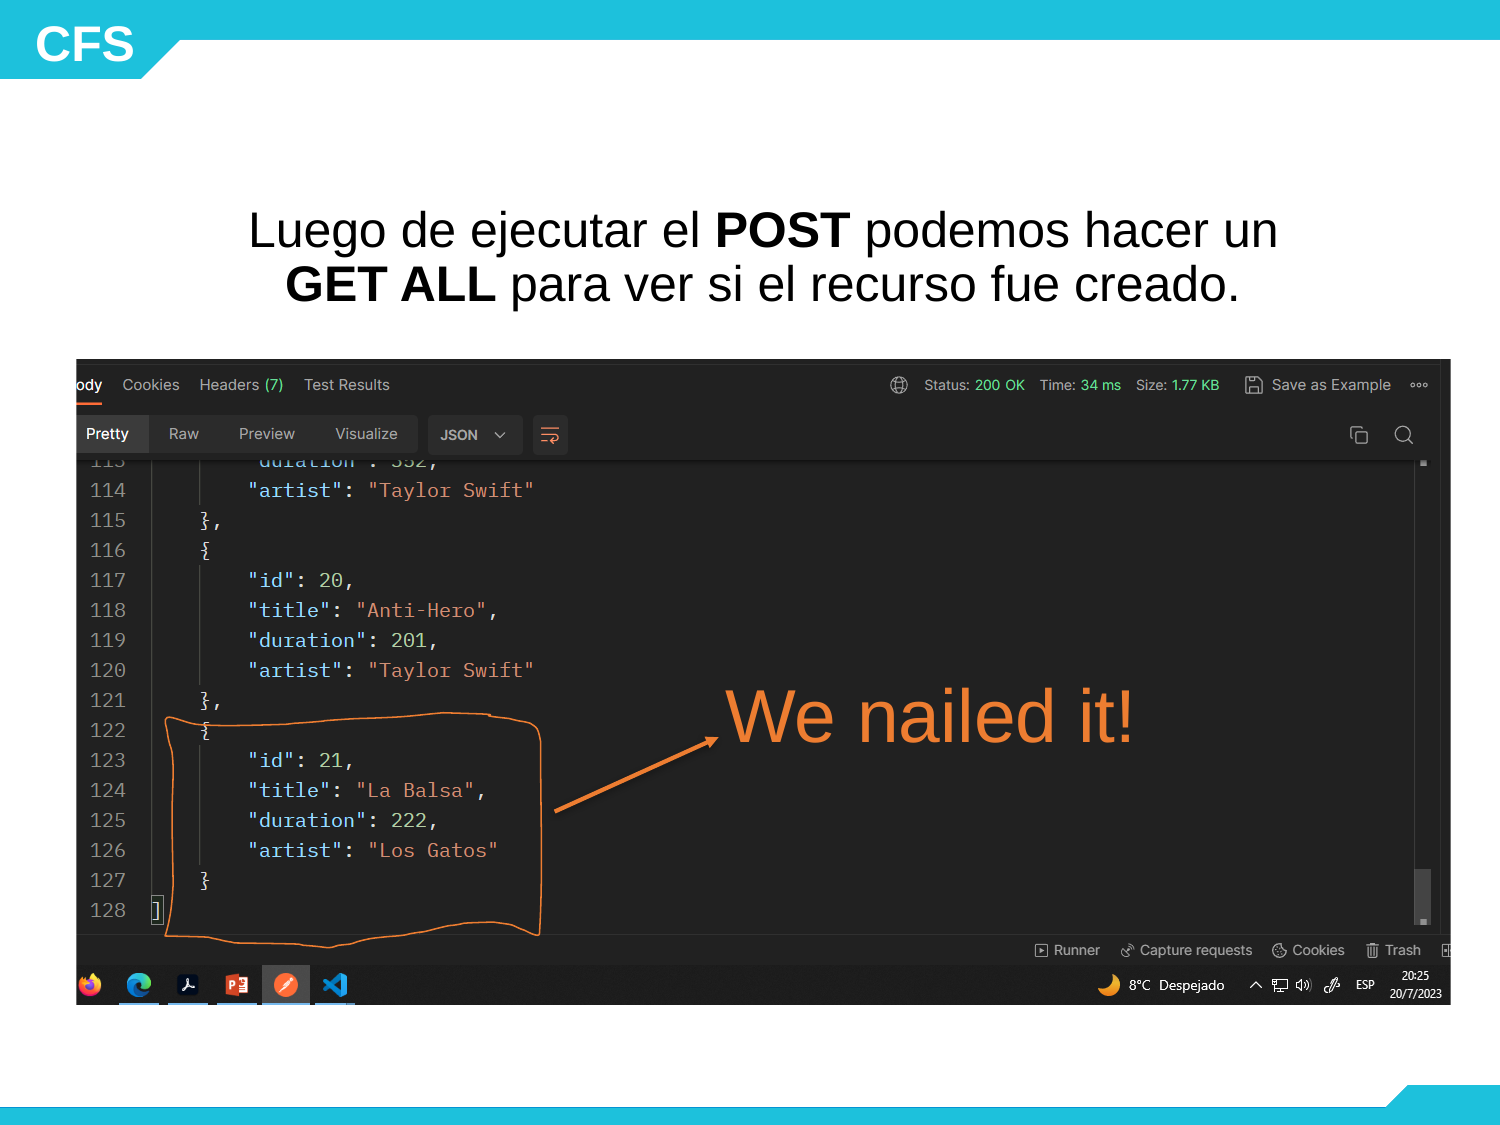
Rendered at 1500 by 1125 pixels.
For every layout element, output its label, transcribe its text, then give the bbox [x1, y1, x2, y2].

picture [76, 359, 1451, 1006]
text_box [554, 736, 719, 812]
title Luego de ejecutar el POST podemos hacer un GET ALL para ver si el recurso fue creado. [203, 170, 1323, 347]
